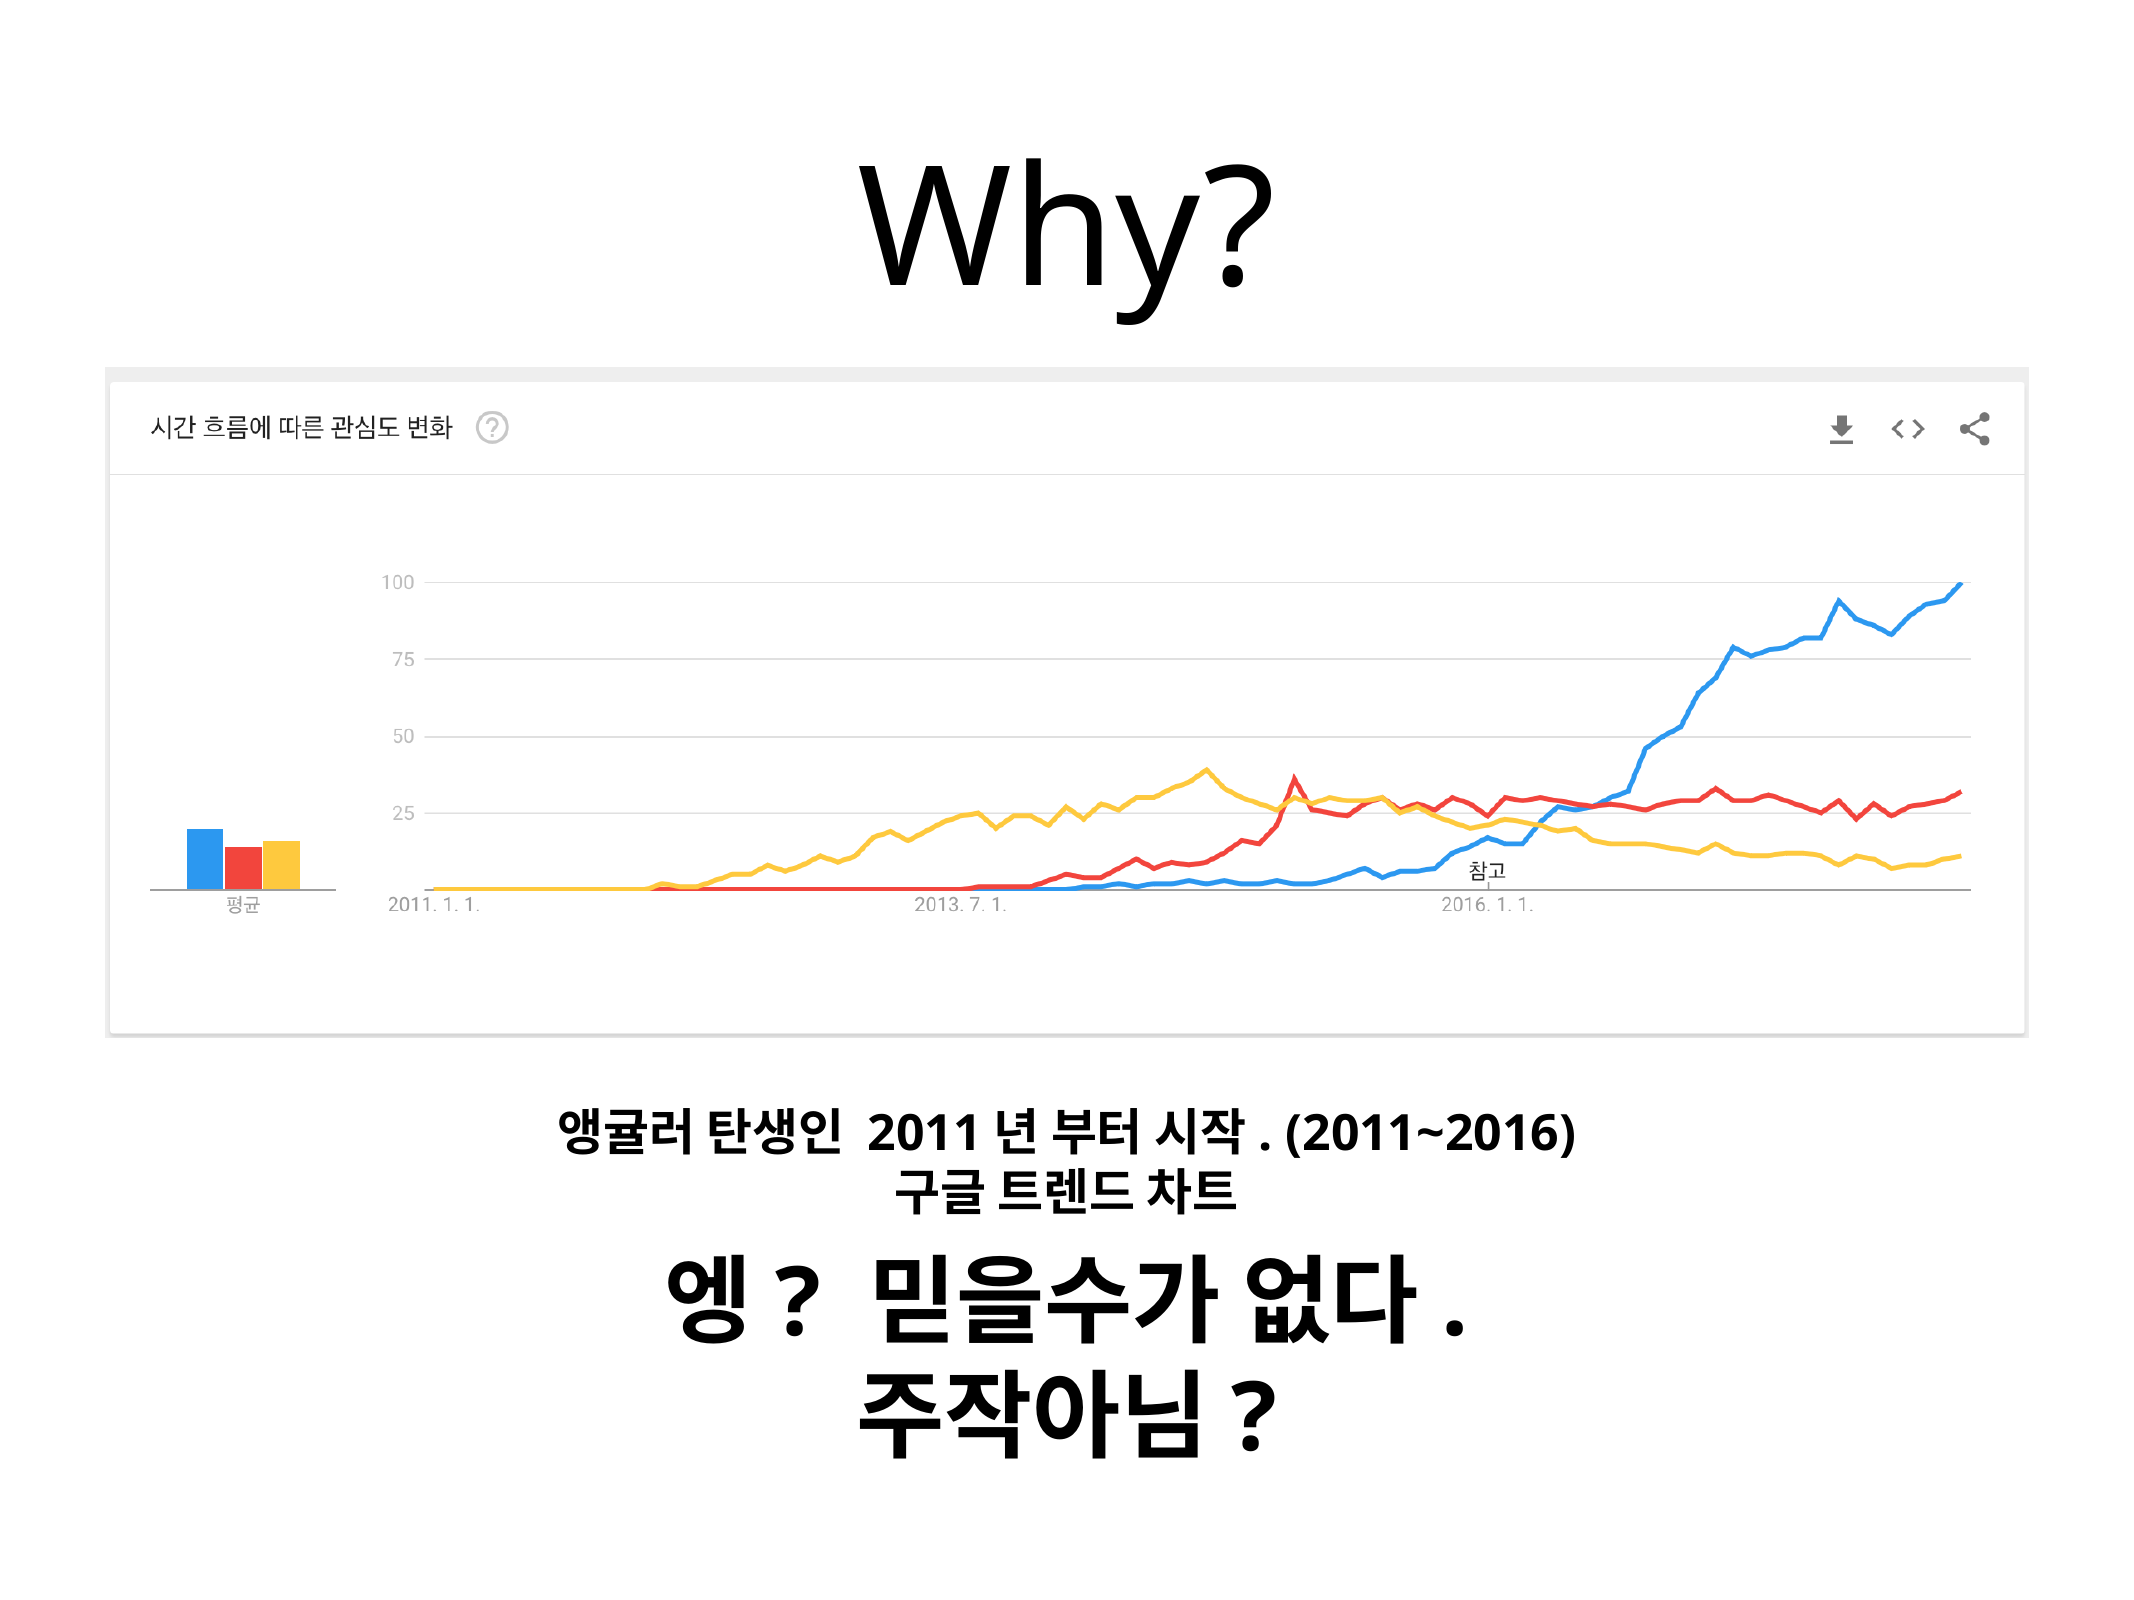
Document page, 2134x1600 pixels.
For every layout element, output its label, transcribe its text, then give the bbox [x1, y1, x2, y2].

text_box 엥? 믿을수가 없다. 주작아님? [656, 1231, 1478, 1479]
picture [104, 366, 2029, 1039]
text_box 앵귤러 탄생인 2011년 부터 시작. (2011~2016) 구글 트렌드 차트 [548, 1091, 1585, 1229]
title Why? [155, 41, 1978, 366]
